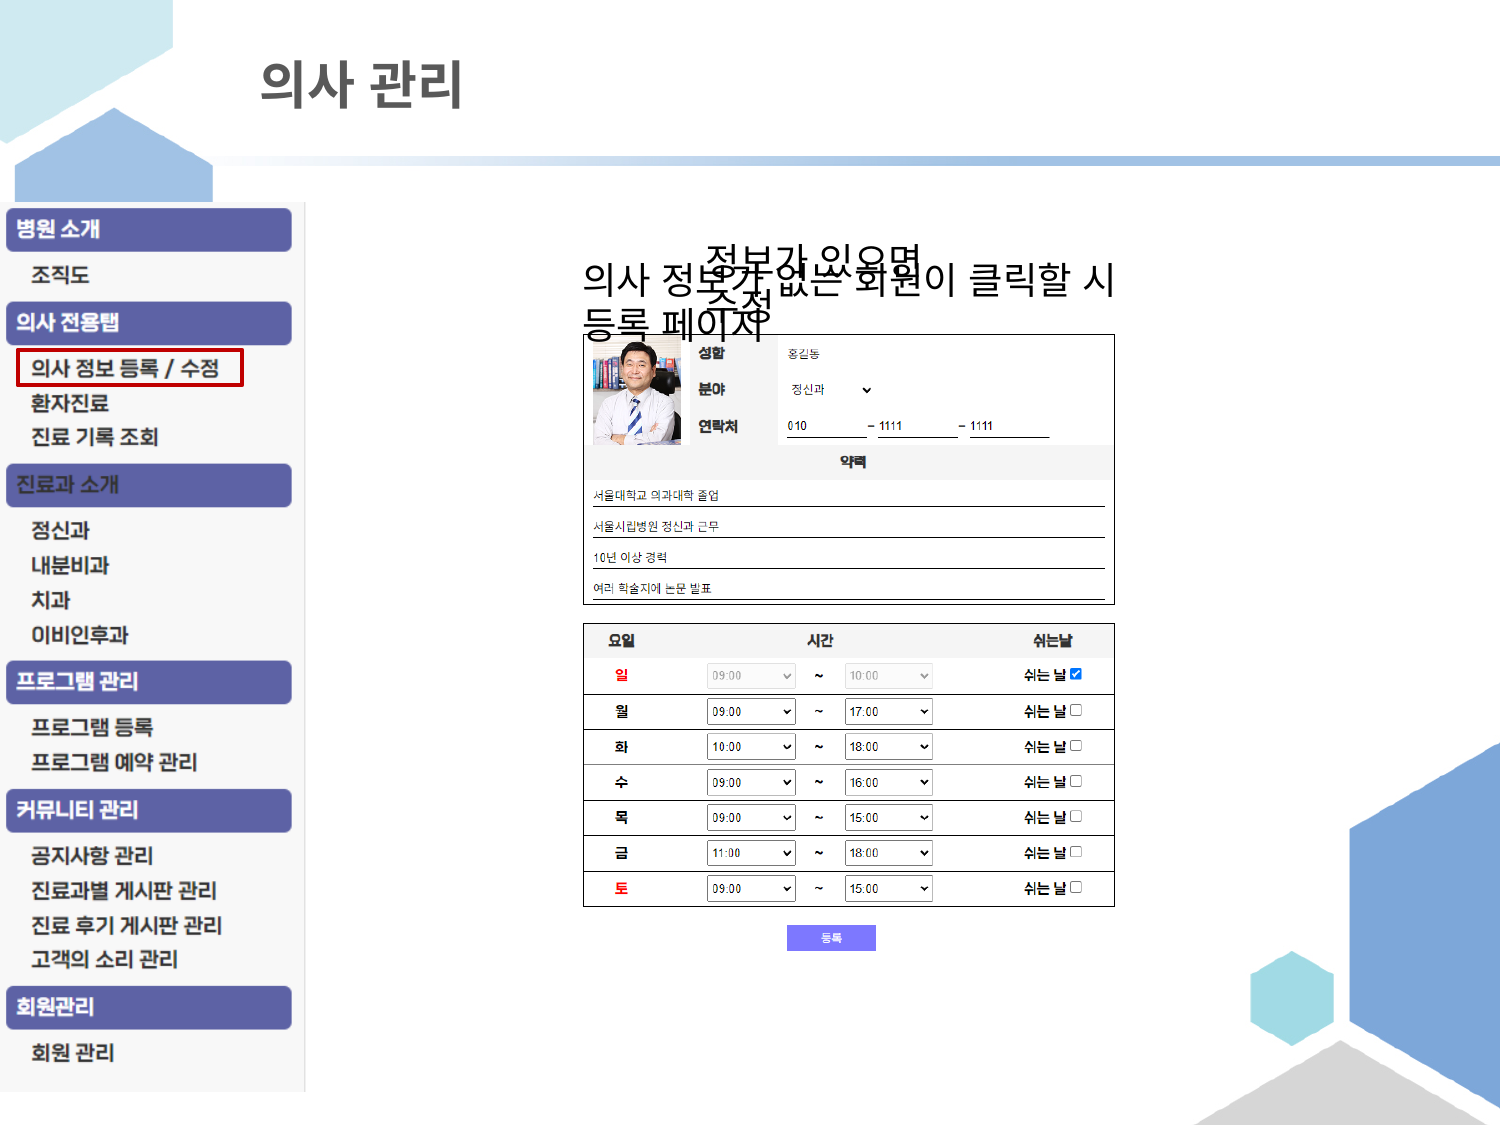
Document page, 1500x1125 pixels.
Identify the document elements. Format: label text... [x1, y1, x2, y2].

title 의사 관리 [159, 18, 1322, 149]
picture [0, 0, 1500, 1125]
text_box 의사 정보가 없는 회원이 클릭할 시 등록 페이지 [1011, 249, 1133, 333]
text_box 의사 정보가 없는 회원이 클릭할 시 등록 페이지 [567, 249, 690, 355]
text_box 정보가 있으면 수정 [690, 230, 1011, 324]
